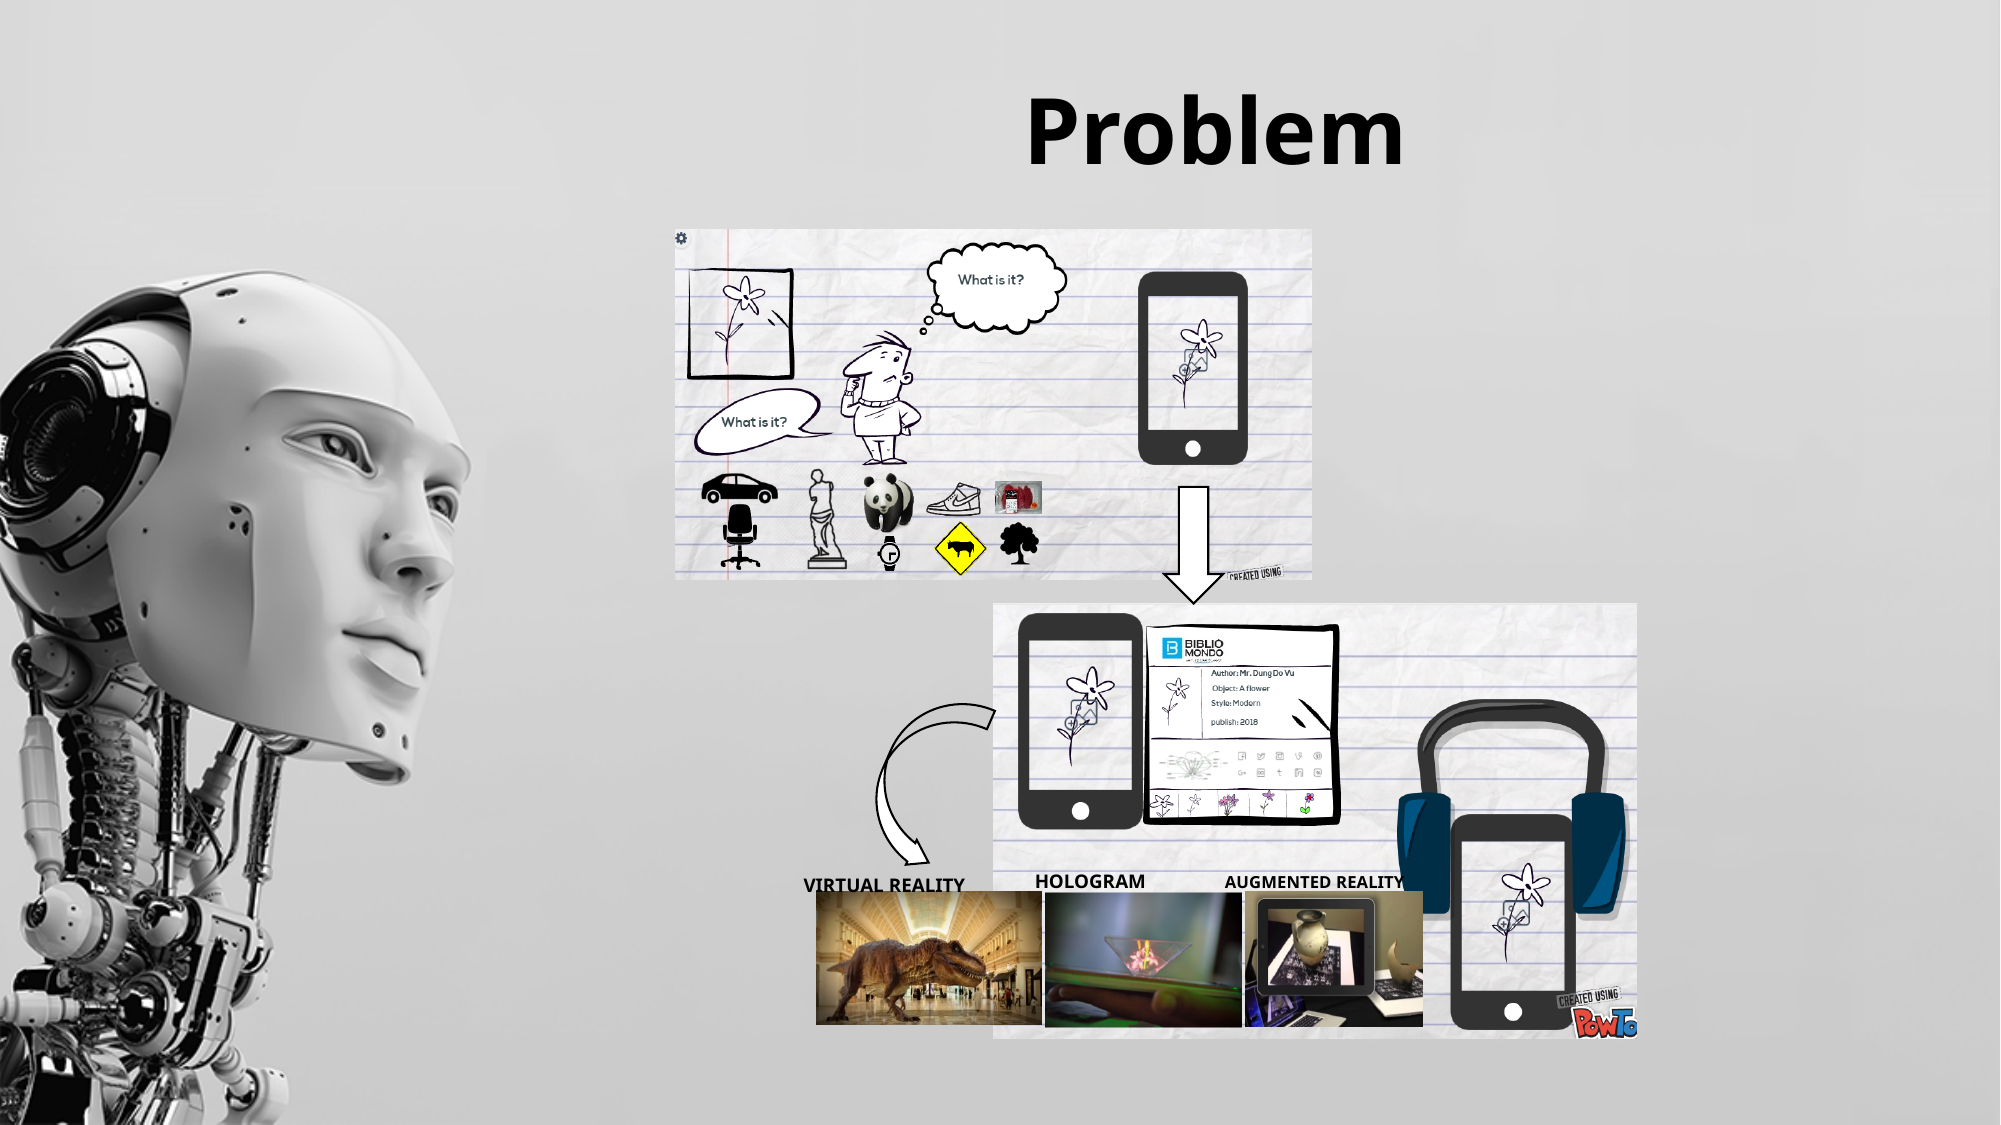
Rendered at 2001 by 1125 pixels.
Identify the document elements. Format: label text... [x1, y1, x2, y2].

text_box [211, 200, 1636, 1039]
title Problem [507, 68, 1923, 201]
picture [0, 0, 2001, 1125]
